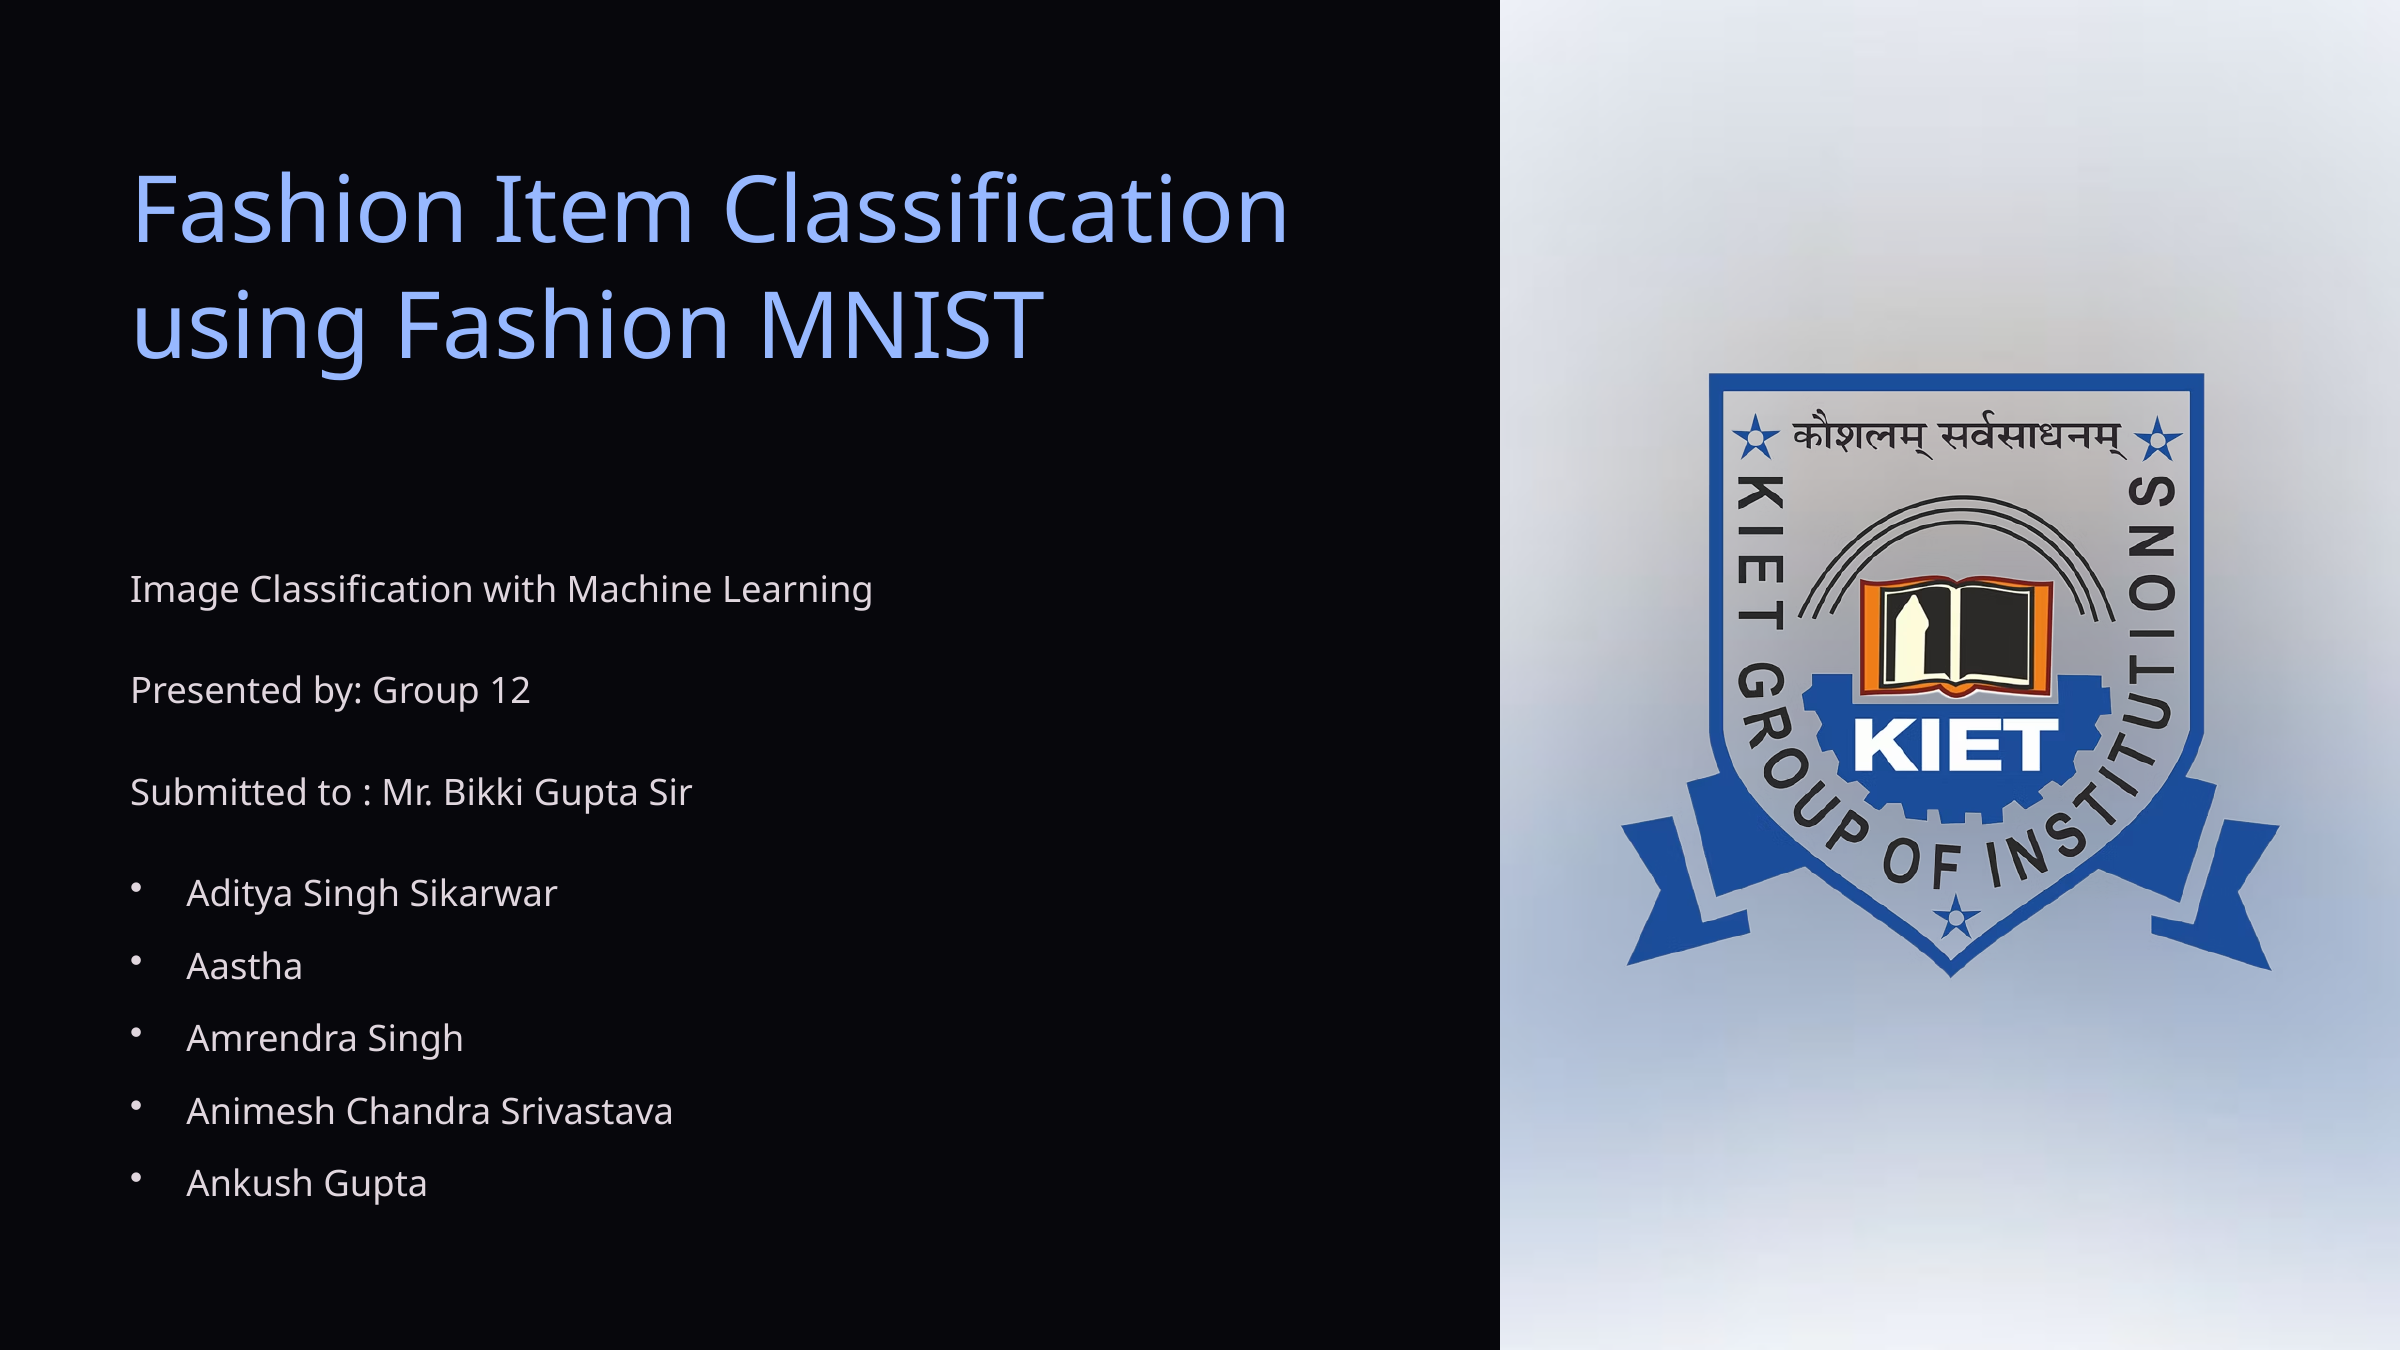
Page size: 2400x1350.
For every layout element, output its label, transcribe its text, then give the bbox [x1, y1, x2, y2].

text_box Submitted to : Mr. Bikki Gupta Sir [130, 753, 1370, 813]
text_box Aastha [130, 926, 1370, 987]
text_box Fashion Item Classification using Fashion MNIST [130, 145, 1370, 495]
text_box Presented by: Group 12 [130, 651, 1370, 712]
text_box Aditya Singh Sikarwar [130, 854, 1370, 914]
text_box Ankush Gupta [130, 1144, 1370, 1205]
text_box Image Classification with Machine Learning [130, 550, 1370, 610]
text_box Amrendra Singh [130, 999, 1370, 1060]
picture [1499, 0, 2400, 1350]
text_box Animesh Chandra Srivastava [130, 1072, 1370, 1132]
